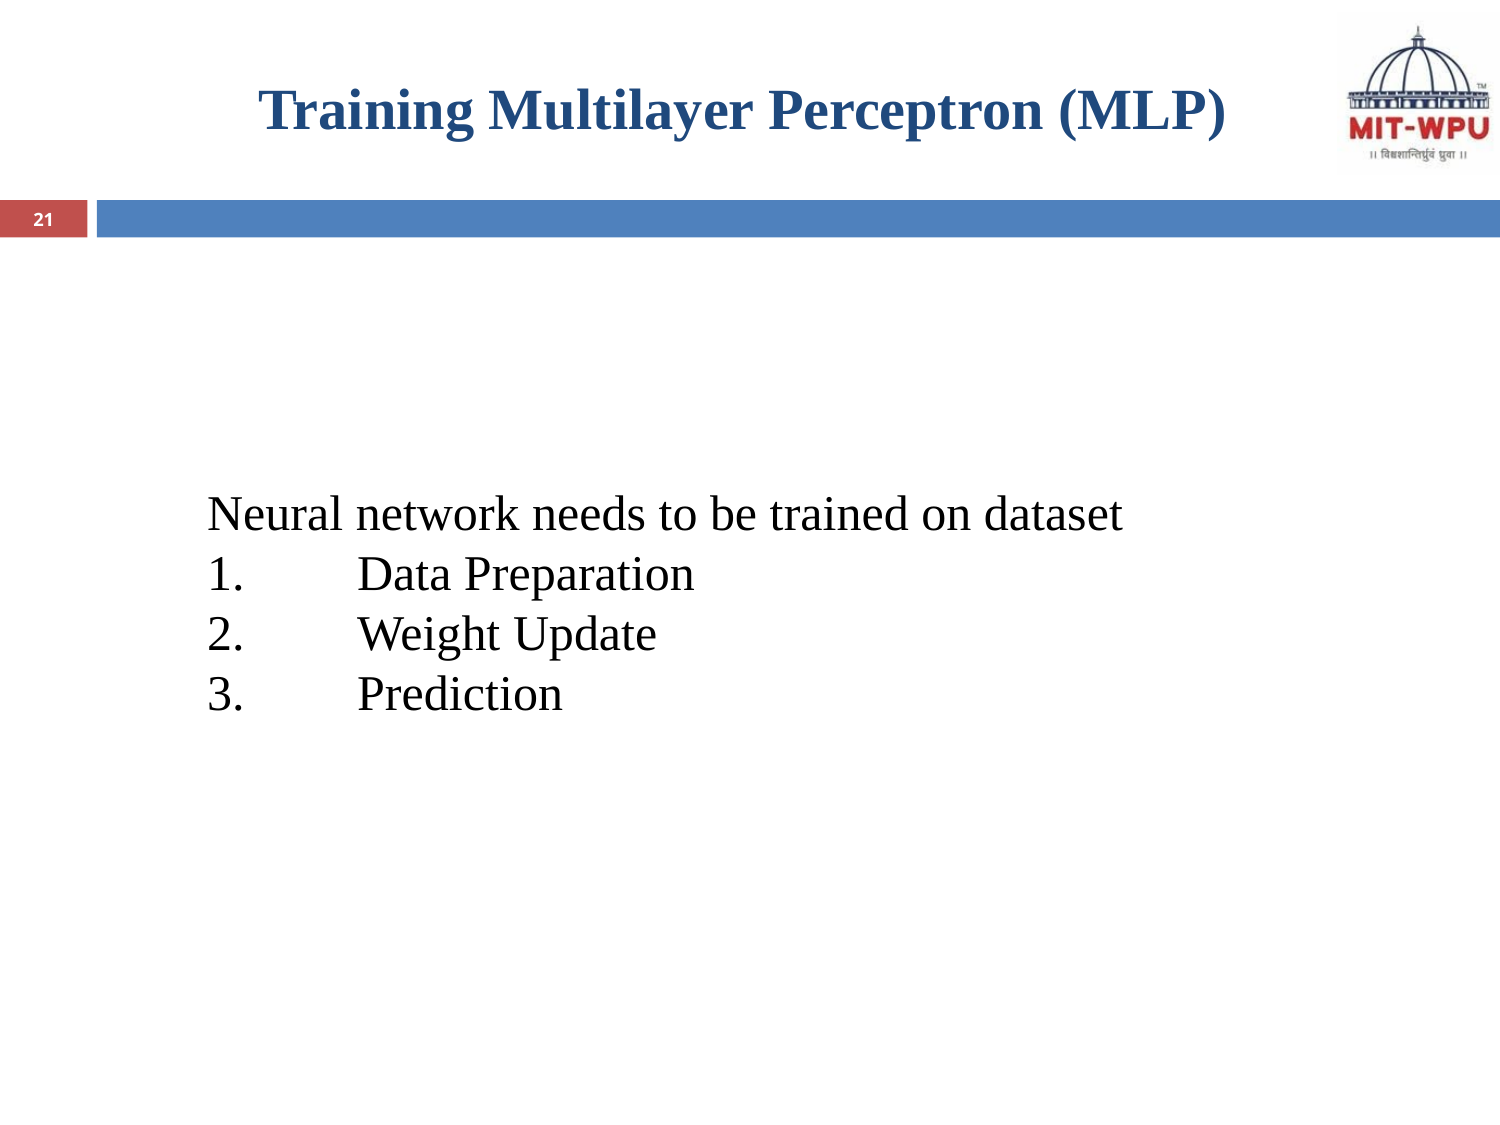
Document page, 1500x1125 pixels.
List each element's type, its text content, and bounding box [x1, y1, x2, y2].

picture [1337, 12, 1500, 175]
slide_number 21 [0, 200, 88, 241]
text_box Neural network needs to be trained on dataset 1. Data Preparation 2. Weight Update 3. Prediction [192, 473, 1205, 849]
title Training Multilayer Perceptron (MLP) [84, 24, 1401, 188]
